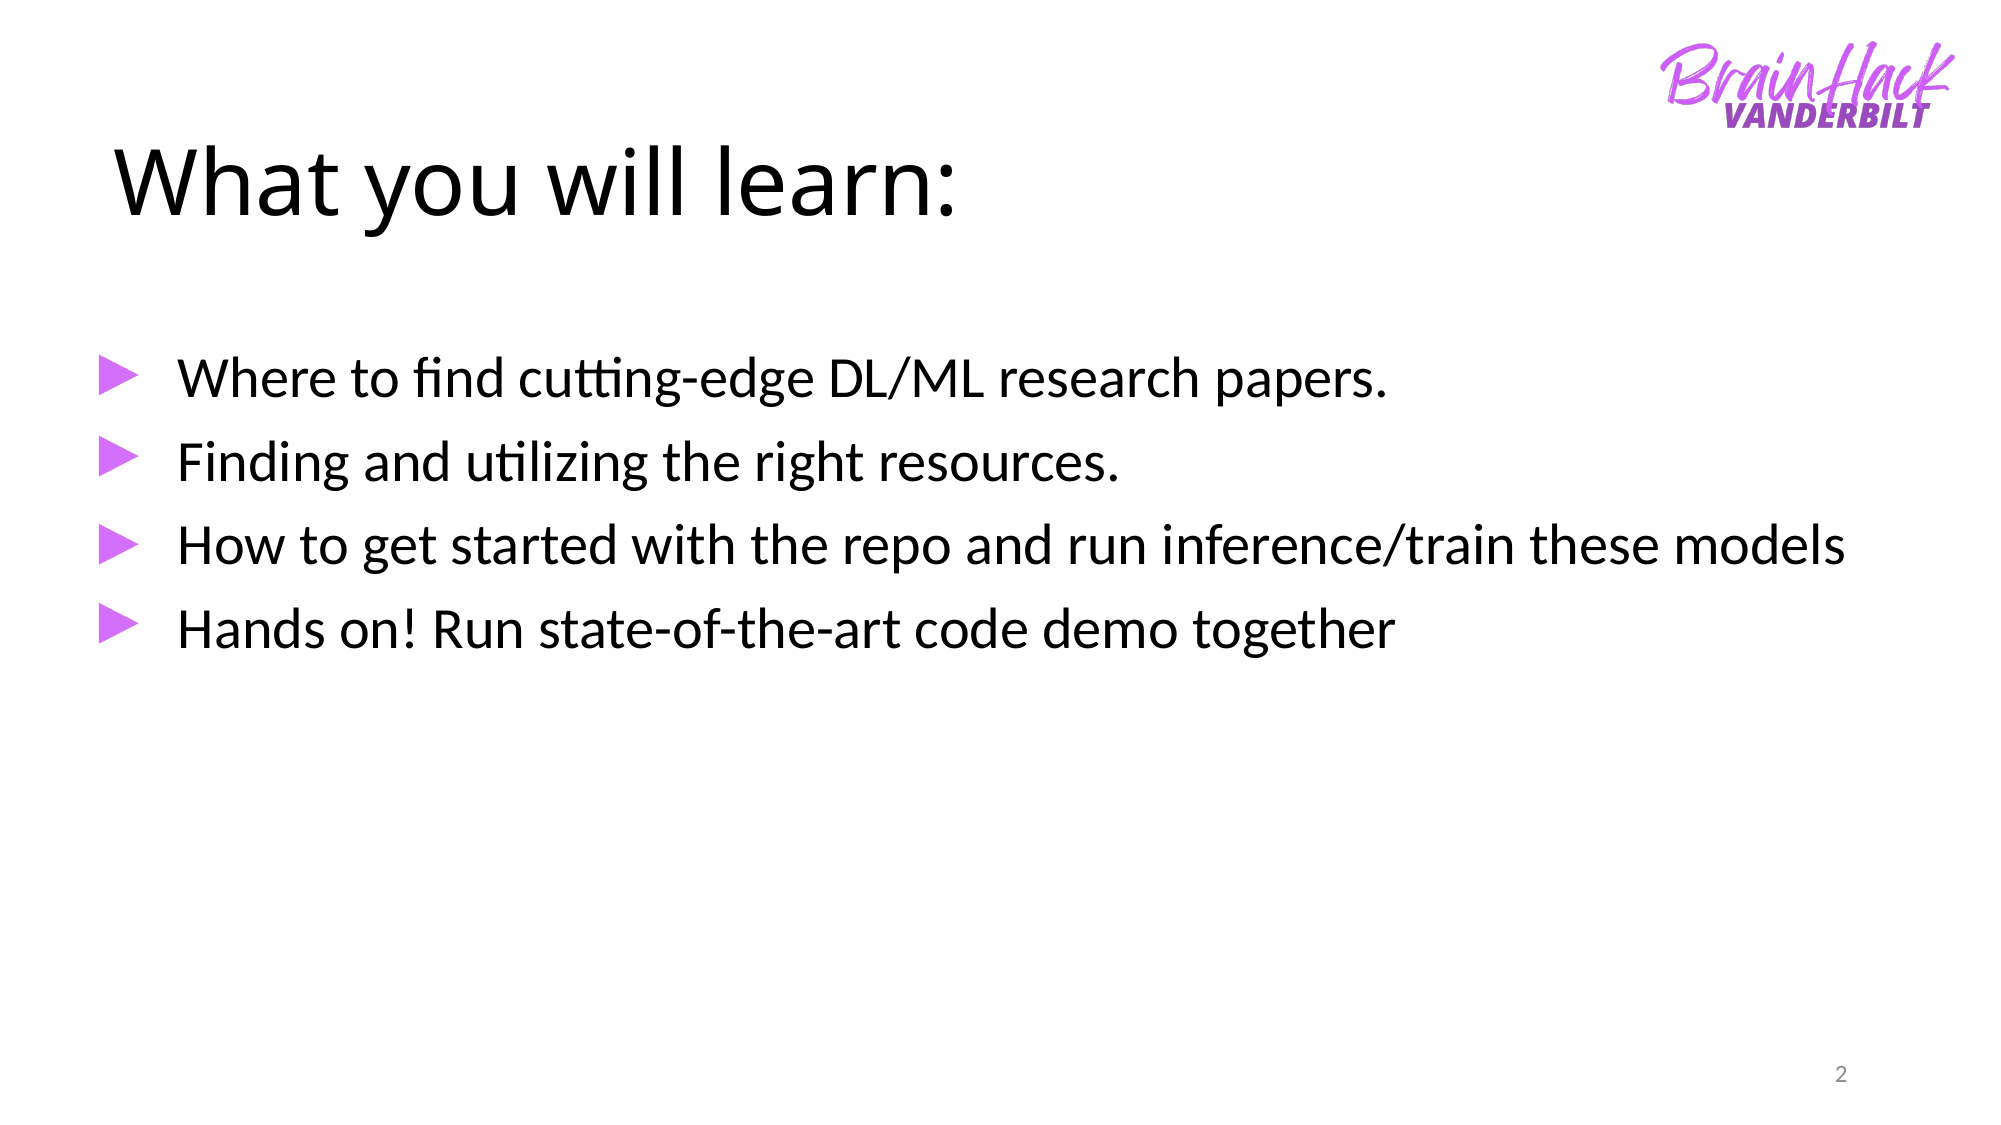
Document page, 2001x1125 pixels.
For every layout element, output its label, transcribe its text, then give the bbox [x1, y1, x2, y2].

title What you will learn: [98, 76, 1824, 295]
slide_number 2 [1412, 1042, 1863, 1103]
picture [1624, 30, 2000, 160]
list Where to find cutting-edge DL/ML research papers. Finding and utilizing the right resources. How to get started with the repo and run inference/train these models Hands on! Run state-of-the-art code demo together [85, 339, 1915, 740]
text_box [98, 354, 139, 644]
